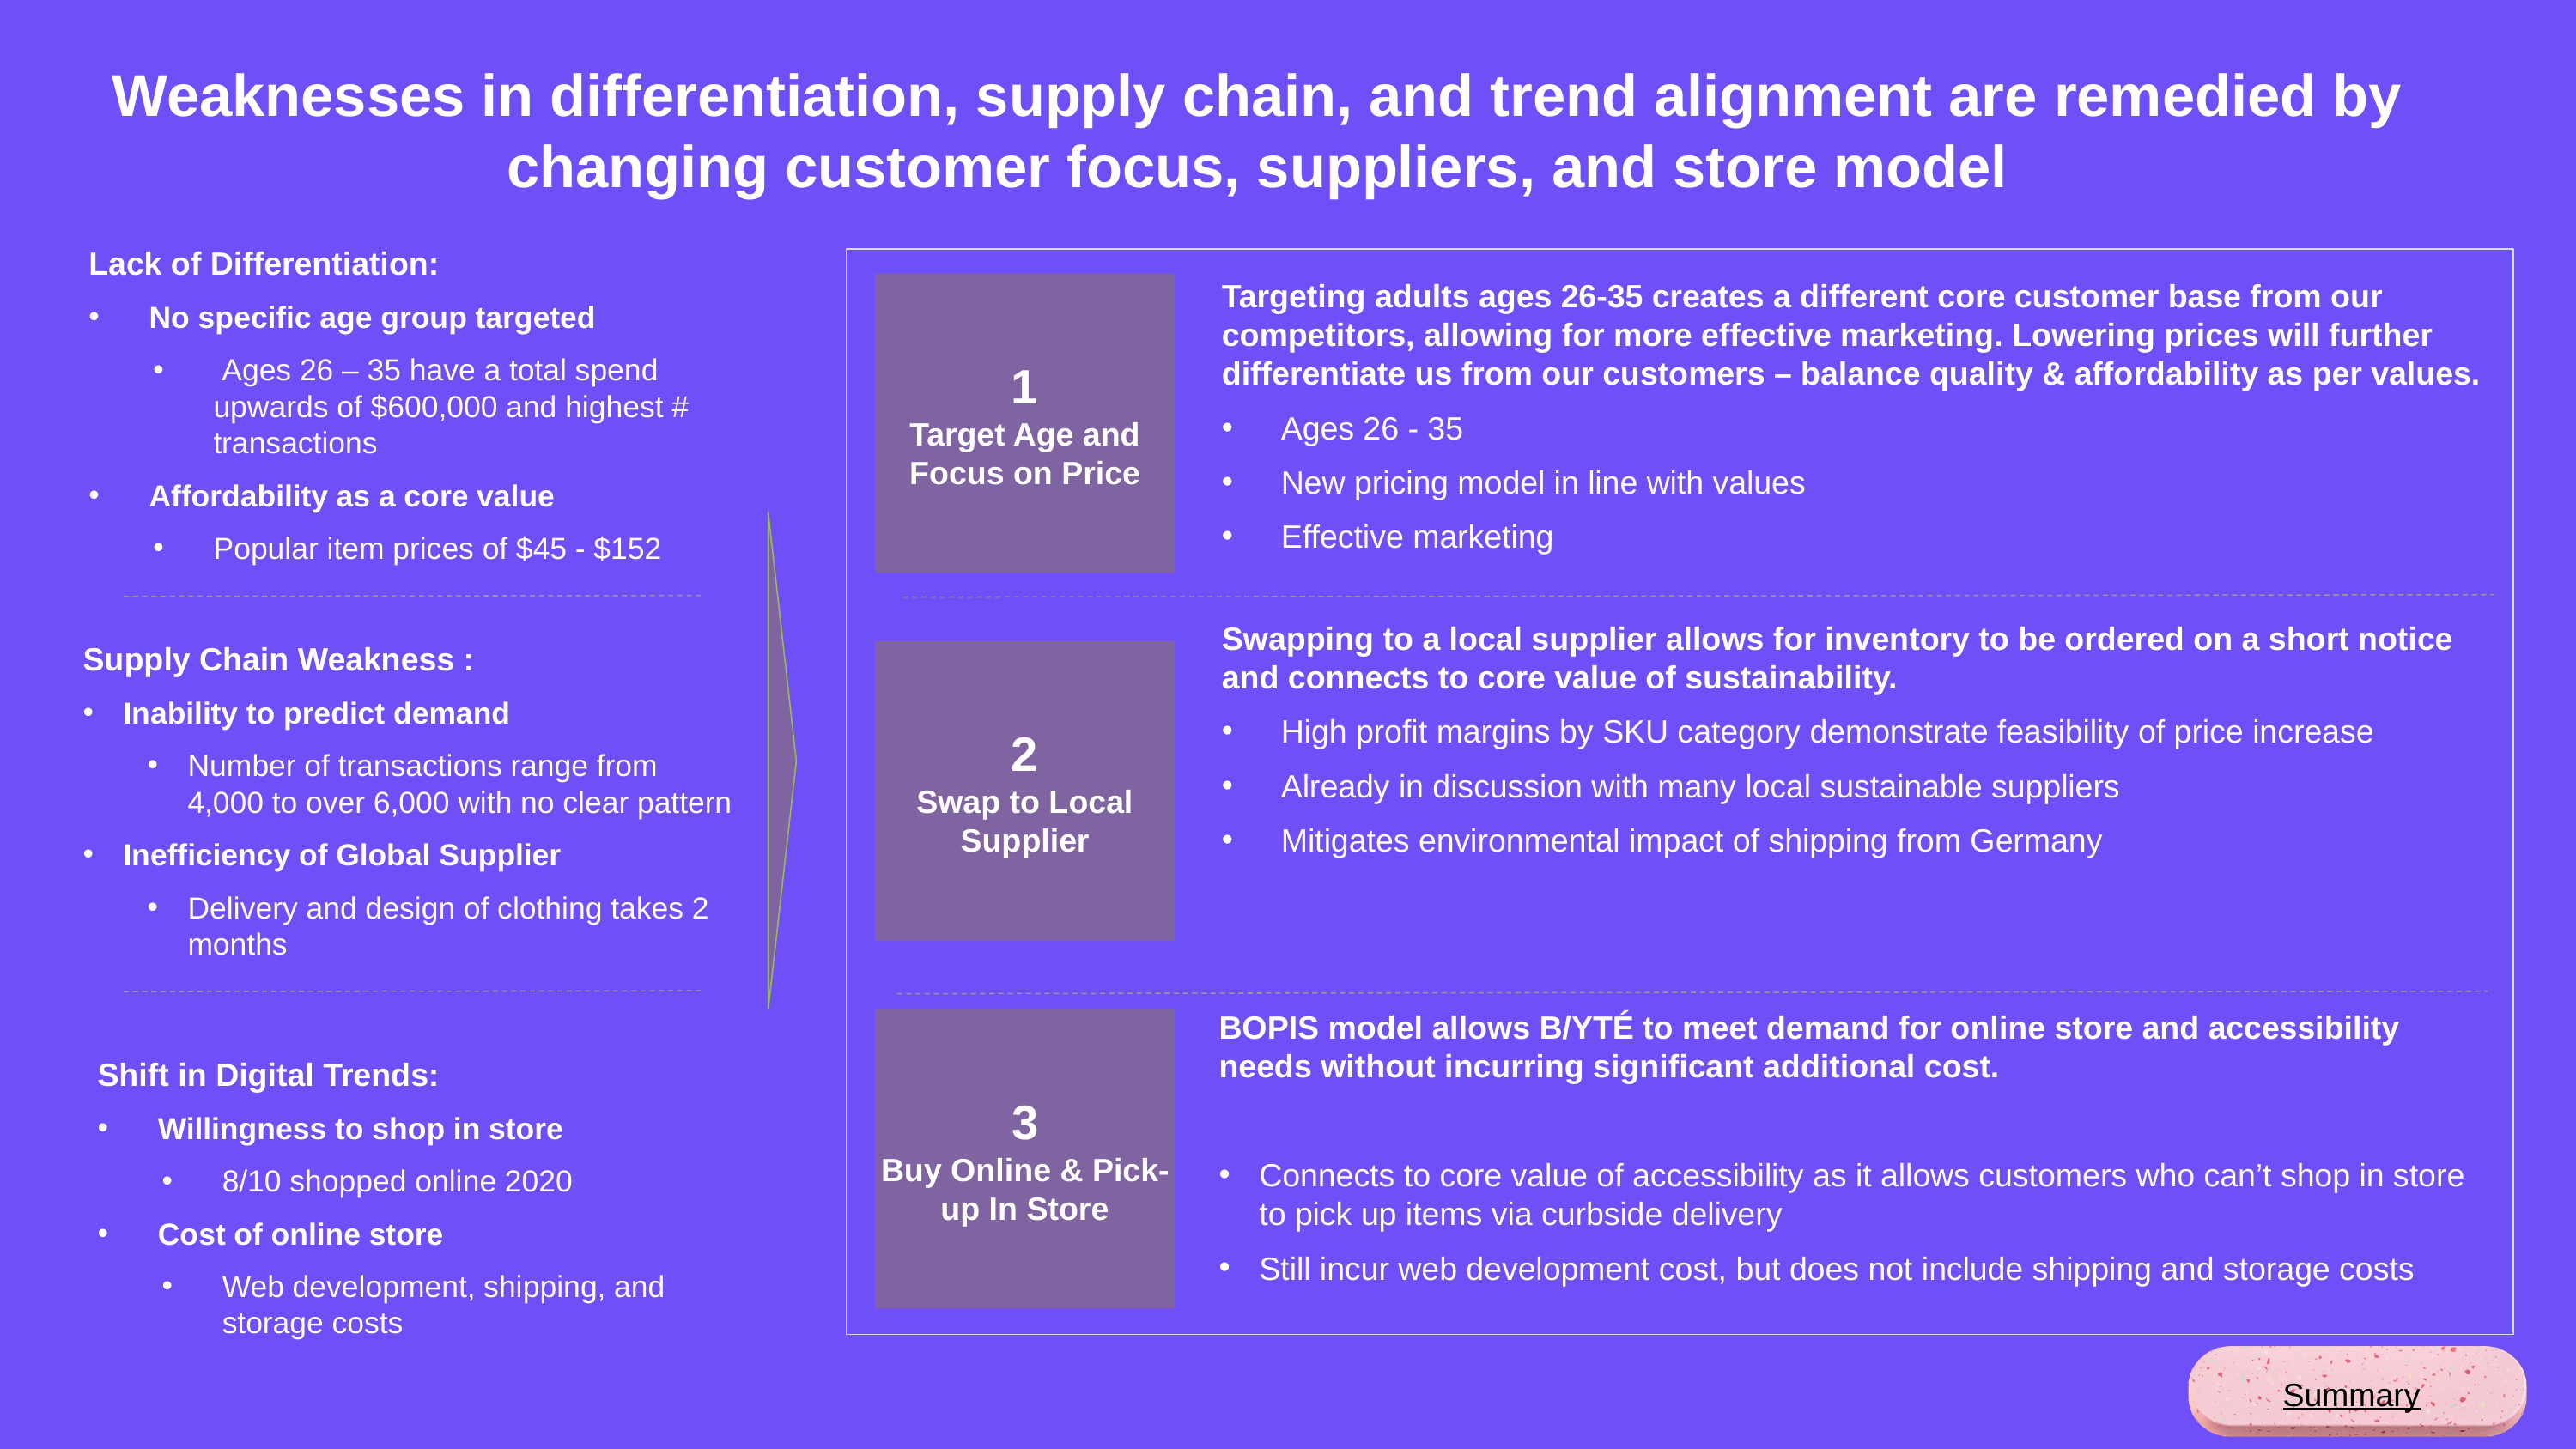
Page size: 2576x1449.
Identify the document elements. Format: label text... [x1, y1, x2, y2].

text_box Targeting adults ages 26-35 creates a different core customer base from our competitors, allowing for more effective marketing. Lowering prices will further differentiate us from our customers – balance quality & affordability as per values. Ages 26 - 35 New pricing model in line with values Effective marketing [1209, 269, 2505, 561]
text_box [768, 512, 797, 1009]
text_box Shift in Digital Trends: Willingness to shop in store 8/10 shopped online 2020 Cost of online store Web development, shipping, and storage costs [84, 1048, 769, 1347]
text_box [2160, 1343, 2544, 1439]
text_box Weaknesses in differentiation, supply chain, and trend alignment are remedied by changing customer focus, suppliers, and store model [106, 57, 2410, 199]
text_box 1 Target Age and Focus on Price [875, 273, 1175, 573]
text_box 3 Buy Online & Pick-up In Store [875, 1009, 1175, 1309]
text_box Lack of Differentiation: No specific age group targeted Ages 26 – 35 have a total spend upwards of $600,000 and highest # transactions Affordability as a core value Popular item prices of $45 - $152 [76, 236, 760, 572]
text_box Supply Chain Weakness : Inability to predict demand Number of transactions range from 4,000 to over 6,000 with no clear pattern Inefficiency of Global Supplier Delivery and design of clothing takes 2 months [70, 632, 754, 1016]
text_box [846, 249, 2513, 1335]
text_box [896, 991, 2488, 994]
text_box BOPIS model allows B/YTÉ to meet demand for online store and accessibility needs without incurring significant additional cost. Connects to core value of accessibility as it allows customers who can’t shop in store to pick up items via curbside delivery Still incur web development cost, but does not include shipping and storage costs [1206, 1002, 2490, 1293]
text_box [902, 594, 2494, 597]
